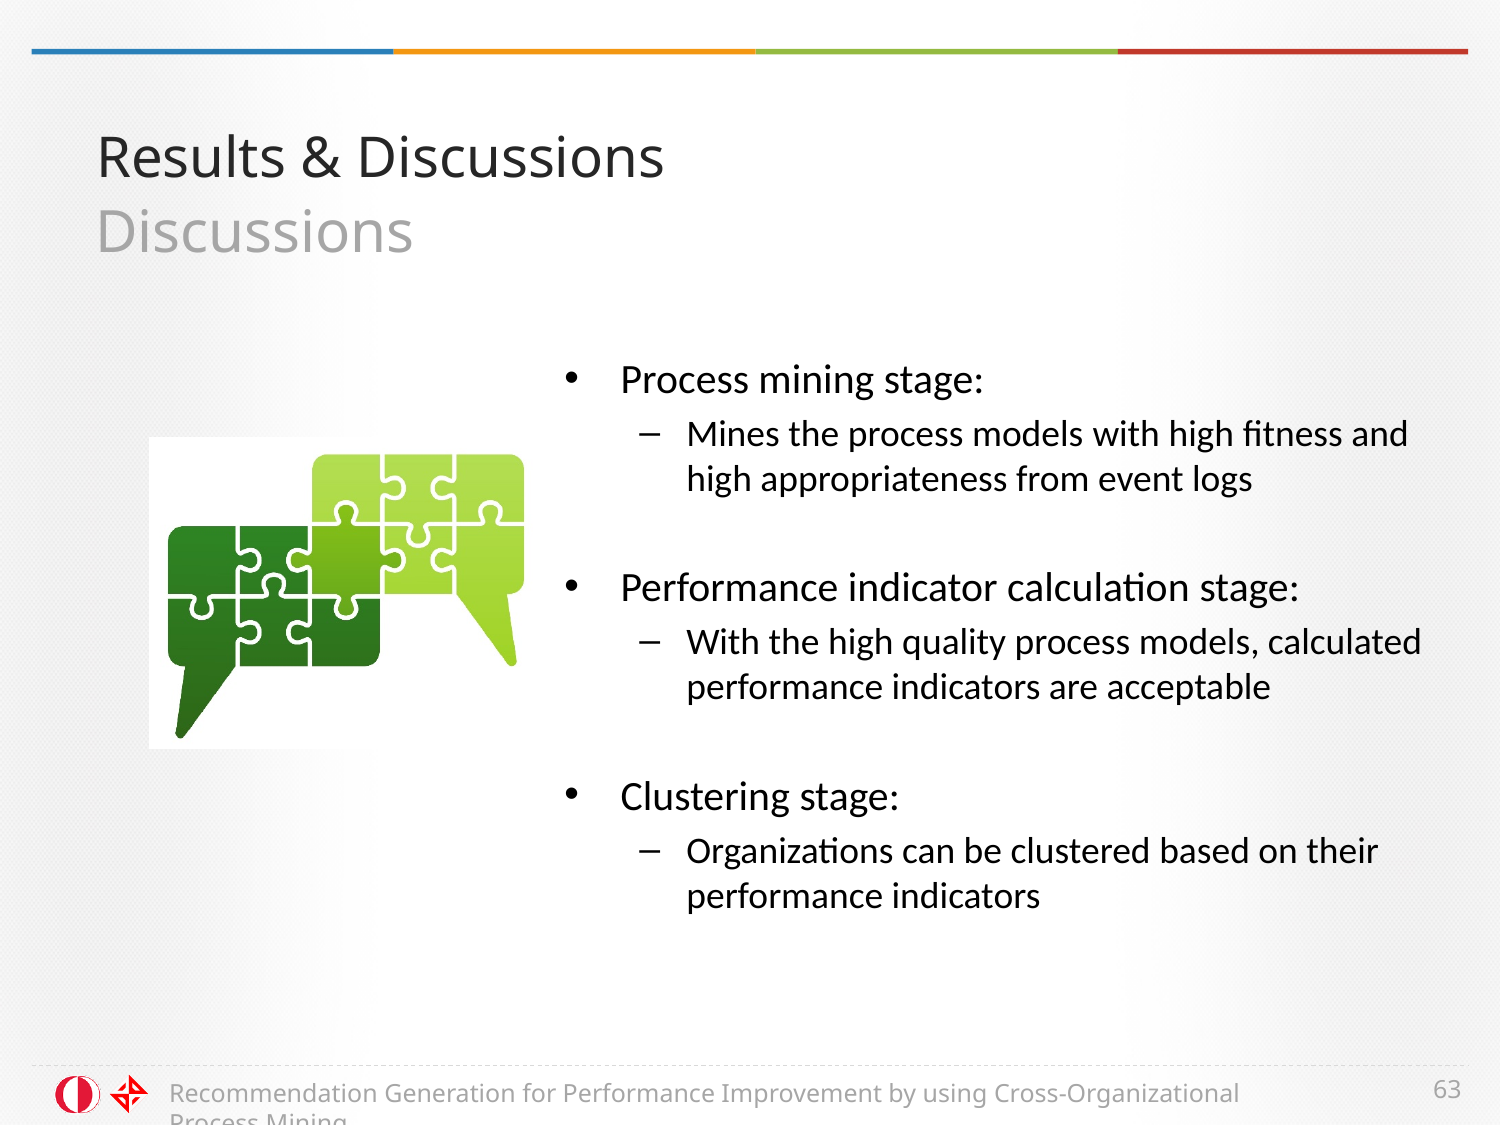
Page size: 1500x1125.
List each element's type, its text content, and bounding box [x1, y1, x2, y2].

picture [272, 1116, 281, 1125]
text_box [31, 48, 1469, 55]
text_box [31, 1065, 1477, 1116]
text_box Results & Discussions [81, 114, 1500, 187]
text_box Discussions [80, 187, 1500, 272]
text_box Process mining stage: Mines the process models with high fitness and high appropriateness from event logs Performance indicator calculation stage: With the high quality process models, calculated performance indicators are acceptable Clustering stage: Organizations can be clustered based on their performance indicators [553, 346, 1444, 933]
picture [174, 1116, 181, 1123]
picture [179, 1116, 267, 1125]
picture [0, 0, 1500, 1125]
